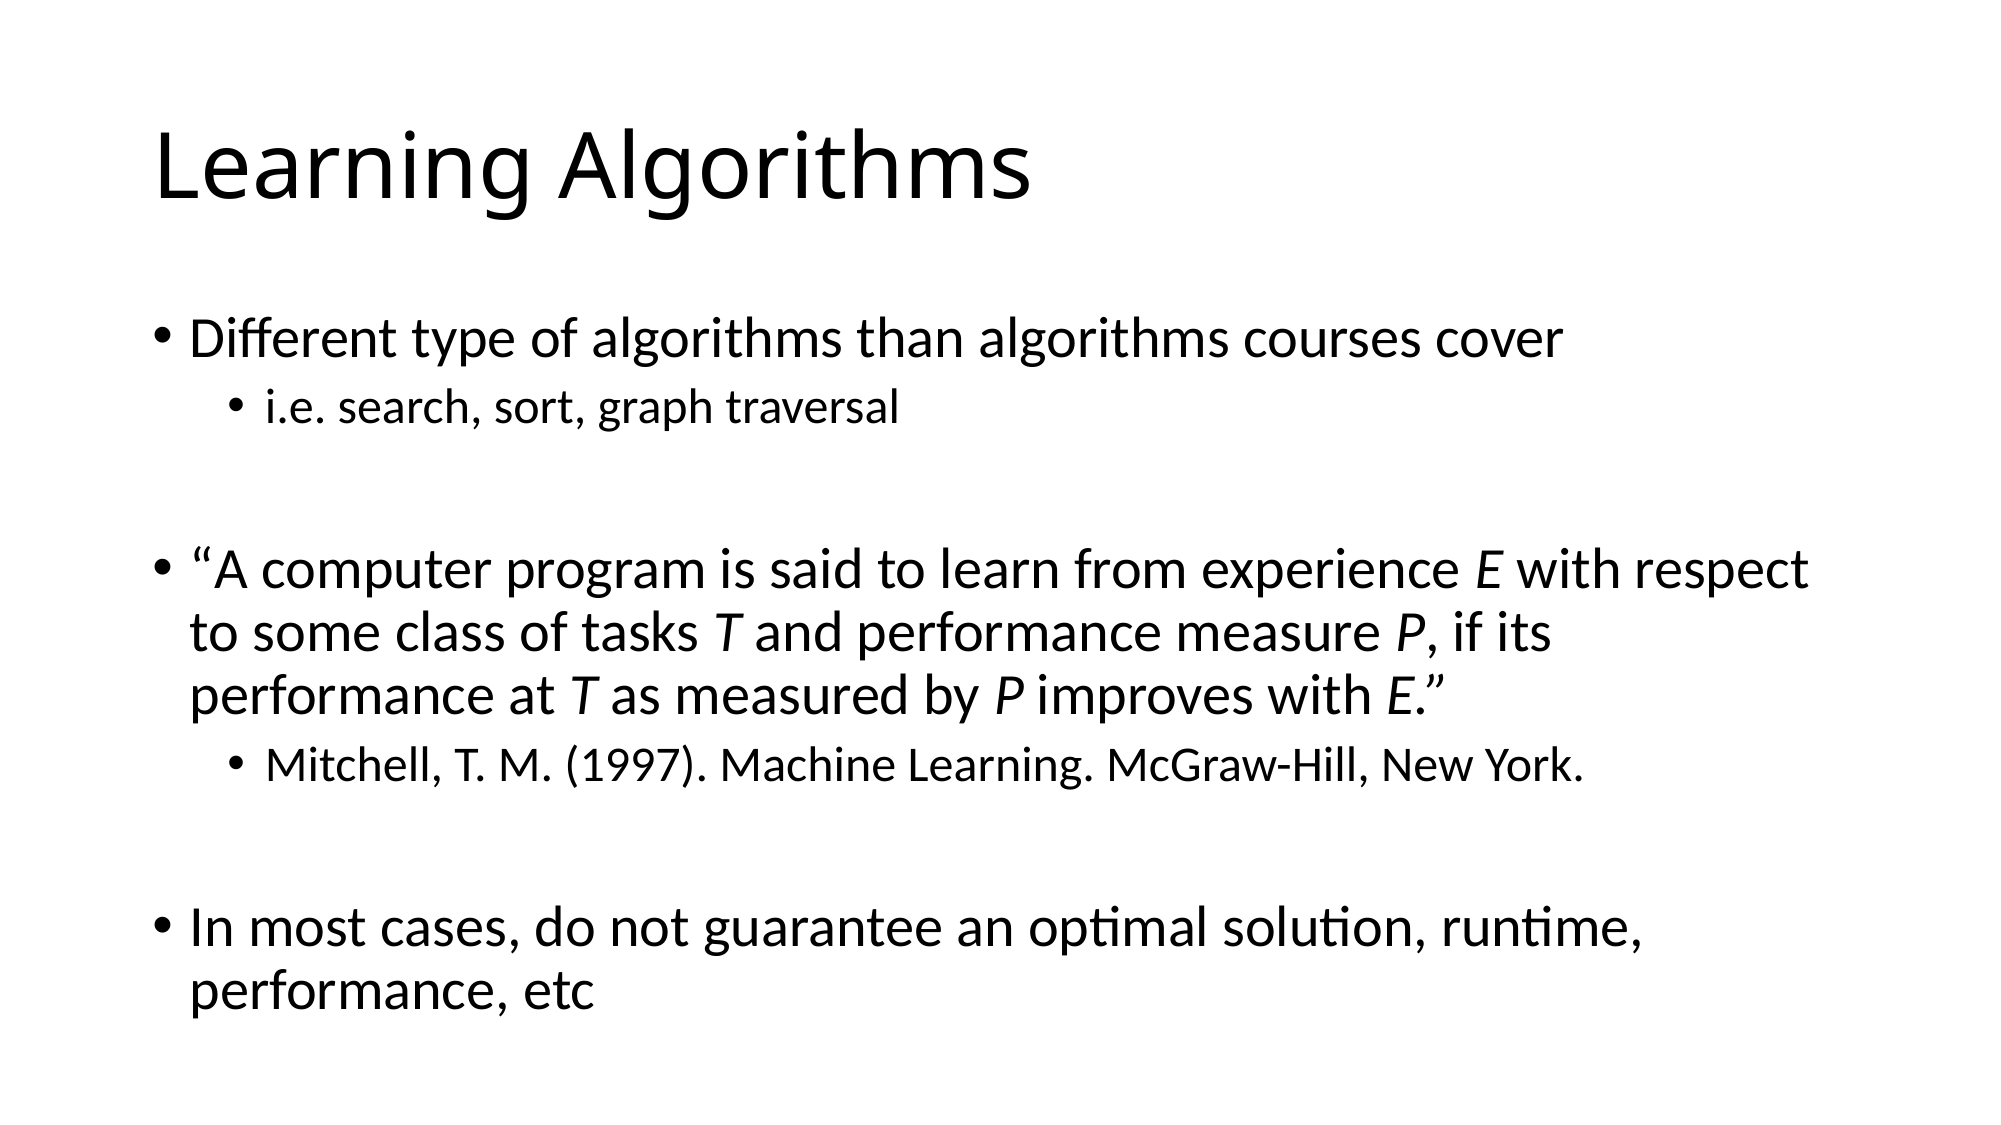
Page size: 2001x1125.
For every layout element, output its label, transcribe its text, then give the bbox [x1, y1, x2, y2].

title Learning Algorithms [137, 59, 1863, 278]
list Different type of algorithms than algorithms courses cover i.e. search, sort, graph traversal “A computer program is said to learn from experience E with respect to some class of tasks T and performance measure P, if its performance at T as measured by P improves with E.” Mitchell, T. M. (1997). Machine Learning. McGraw-Hill, New York. In most cases, do not guarantee an optimal solution, runtime, performance, etc [137, 299, 1863, 1014]
